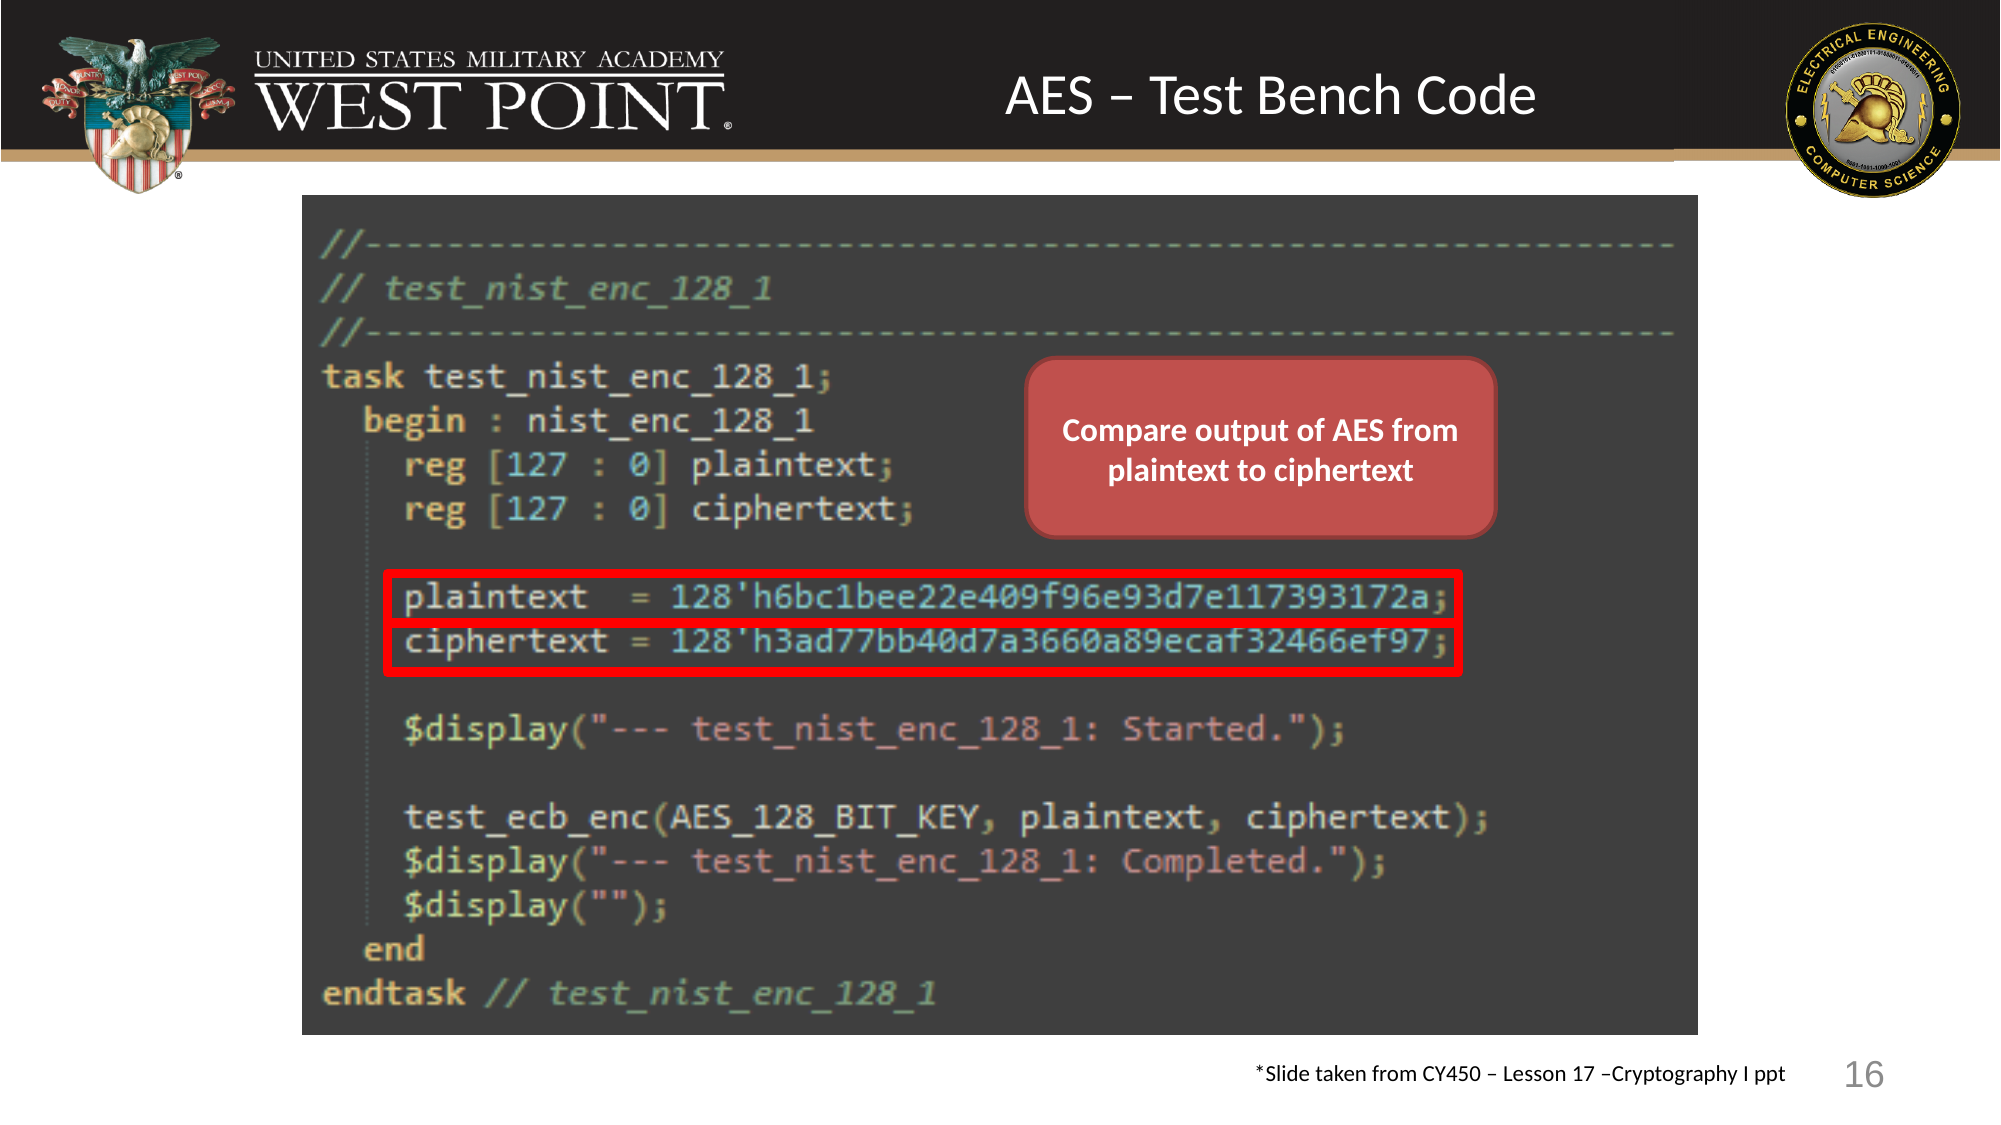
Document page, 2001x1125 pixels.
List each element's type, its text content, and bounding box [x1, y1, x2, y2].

picture [301, 195, 1699, 1035]
text_box *Slide taken from CY450 – Lesson 17 –Cryptography I ppt [1239, 1051, 1827, 1094]
picture [0, 0, 2000, 198]
text_box AES – Test Bench Code [769, 48, 1775, 134]
slide_number 16 [1433, 1042, 1900, 1103]
